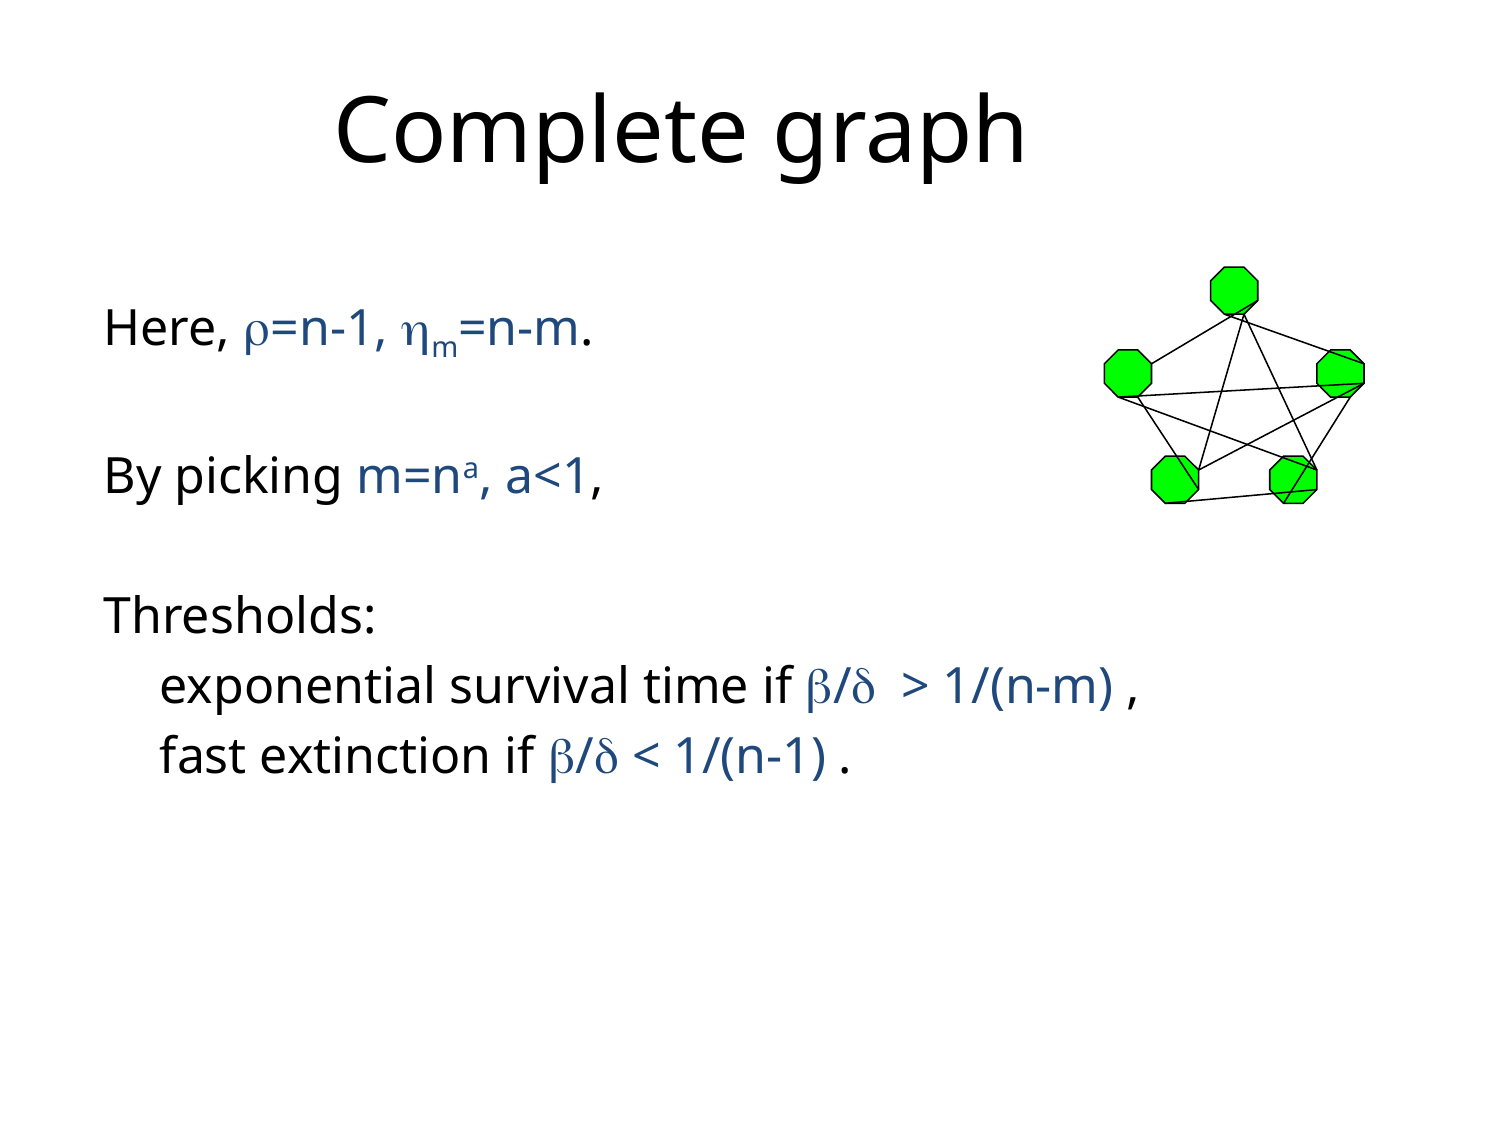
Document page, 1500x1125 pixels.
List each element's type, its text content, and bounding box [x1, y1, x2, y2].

title Complete graph [75, 20, 1313, 233]
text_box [1104, 266, 1365, 504]
list Here, =n-1, m=n-m. By picking m=na, a<1, Thresholds: exponential survival time if / > 1/(n-m) , fast extinction if / < 1/(n-1) . [88, 287, 1443, 1000]
